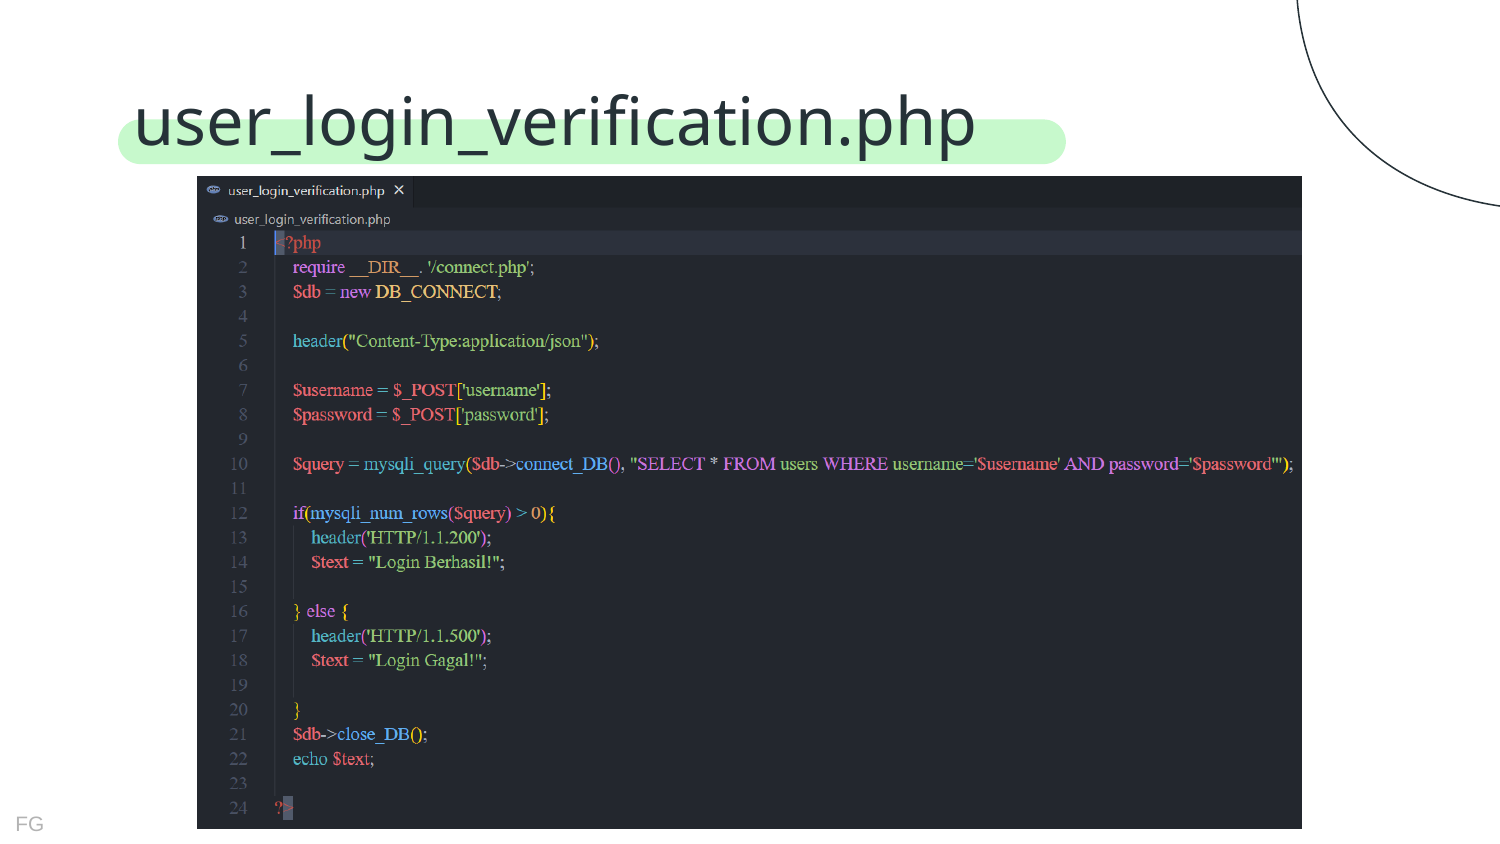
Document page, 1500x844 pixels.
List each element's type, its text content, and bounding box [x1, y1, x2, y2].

text_box FG [0, 802, 60, 844]
picture [197, 176, 1302, 829]
title user_login_verification.php [118, 64, 1382, 165]
